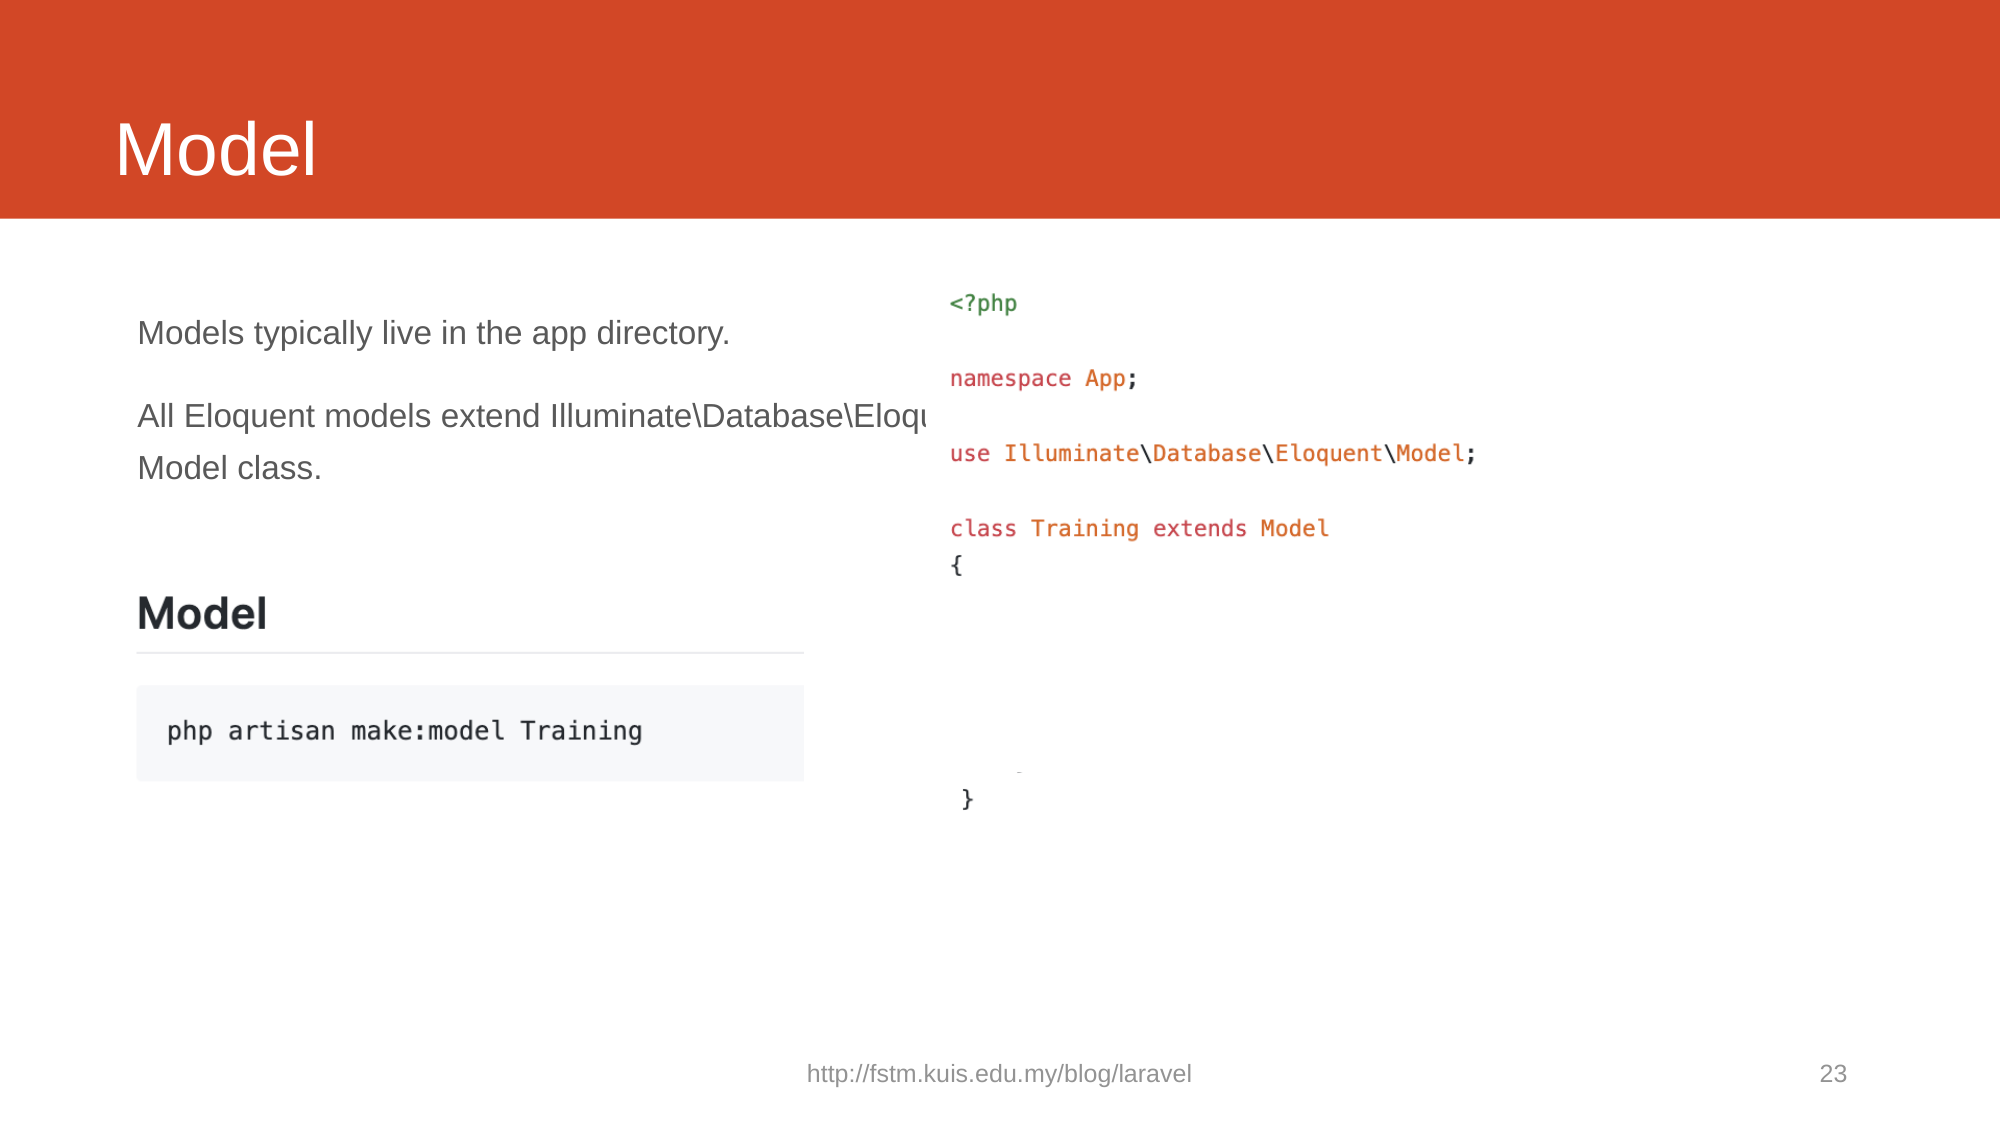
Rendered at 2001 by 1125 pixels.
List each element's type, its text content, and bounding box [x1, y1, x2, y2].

list Models typically live in the app directory. All Eloquent models extend Illuminate\Database\Eloquent\Model class. [137, 299, 1060, 1014]
picture [936, 772, 1912, 814]
picture [99, 562, 804, 819]
footer http://fstm.kuis.edu.my/blog/laravel [762, 1042, 1238, 1103]
slide_number 23 [1325, 1042, 1863, 1103]
title Model [99, 0, 1863, 199]
picture [925, 288, 1901, 591]
